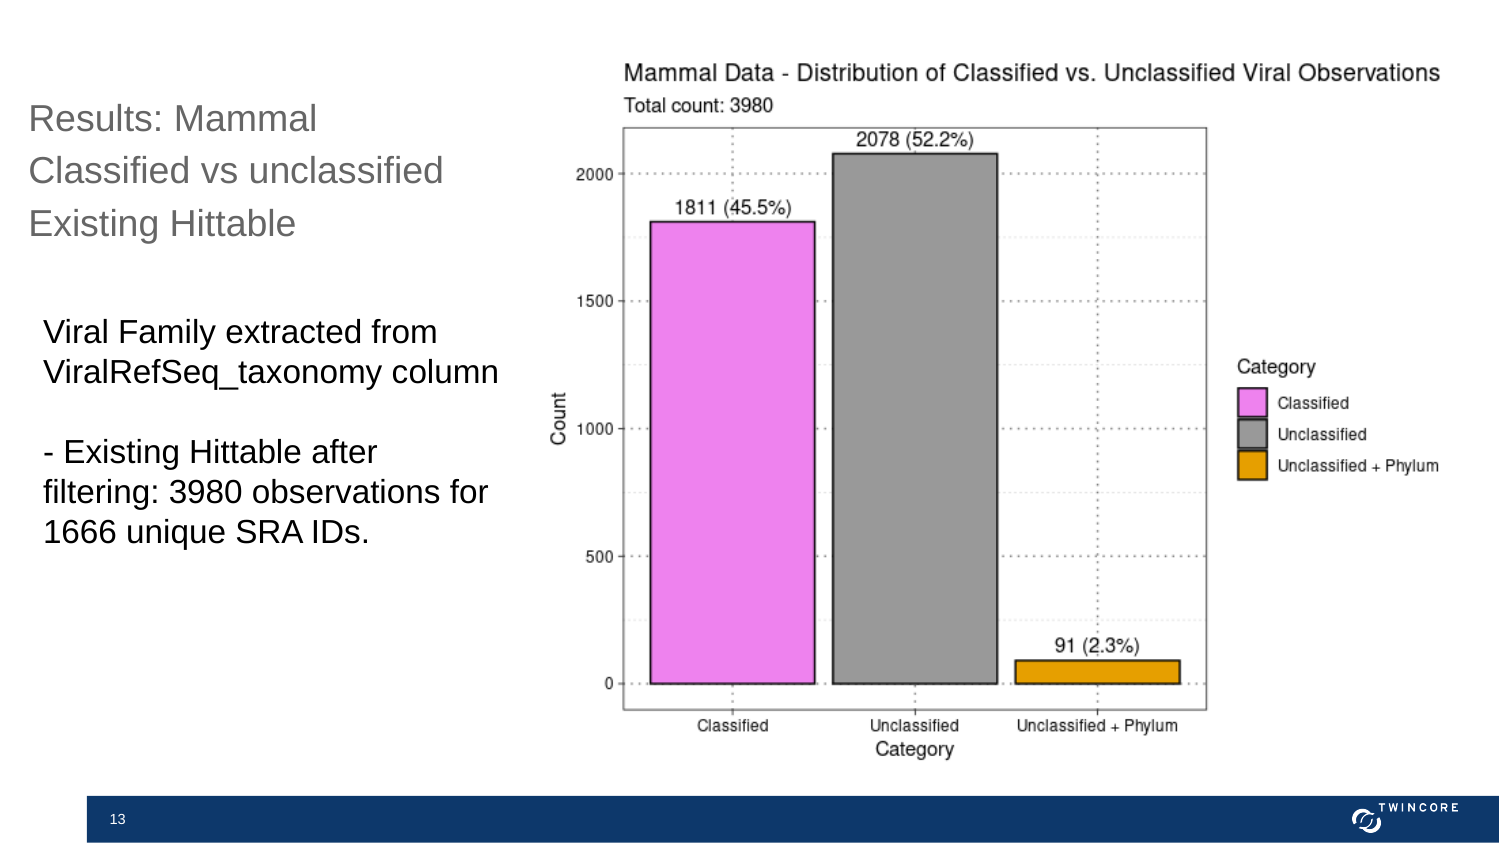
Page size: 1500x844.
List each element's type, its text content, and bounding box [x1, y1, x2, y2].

text_box Viral Family extracted from ViralRefSeq_taxonomy column - Existing Hittable after filtering: 3980 observations for 1666 unique SRA IDs. [28, 303, 515, 558]
picture [541, 54, 1460, 771]
picture [1352, 803, 1458, 833]
